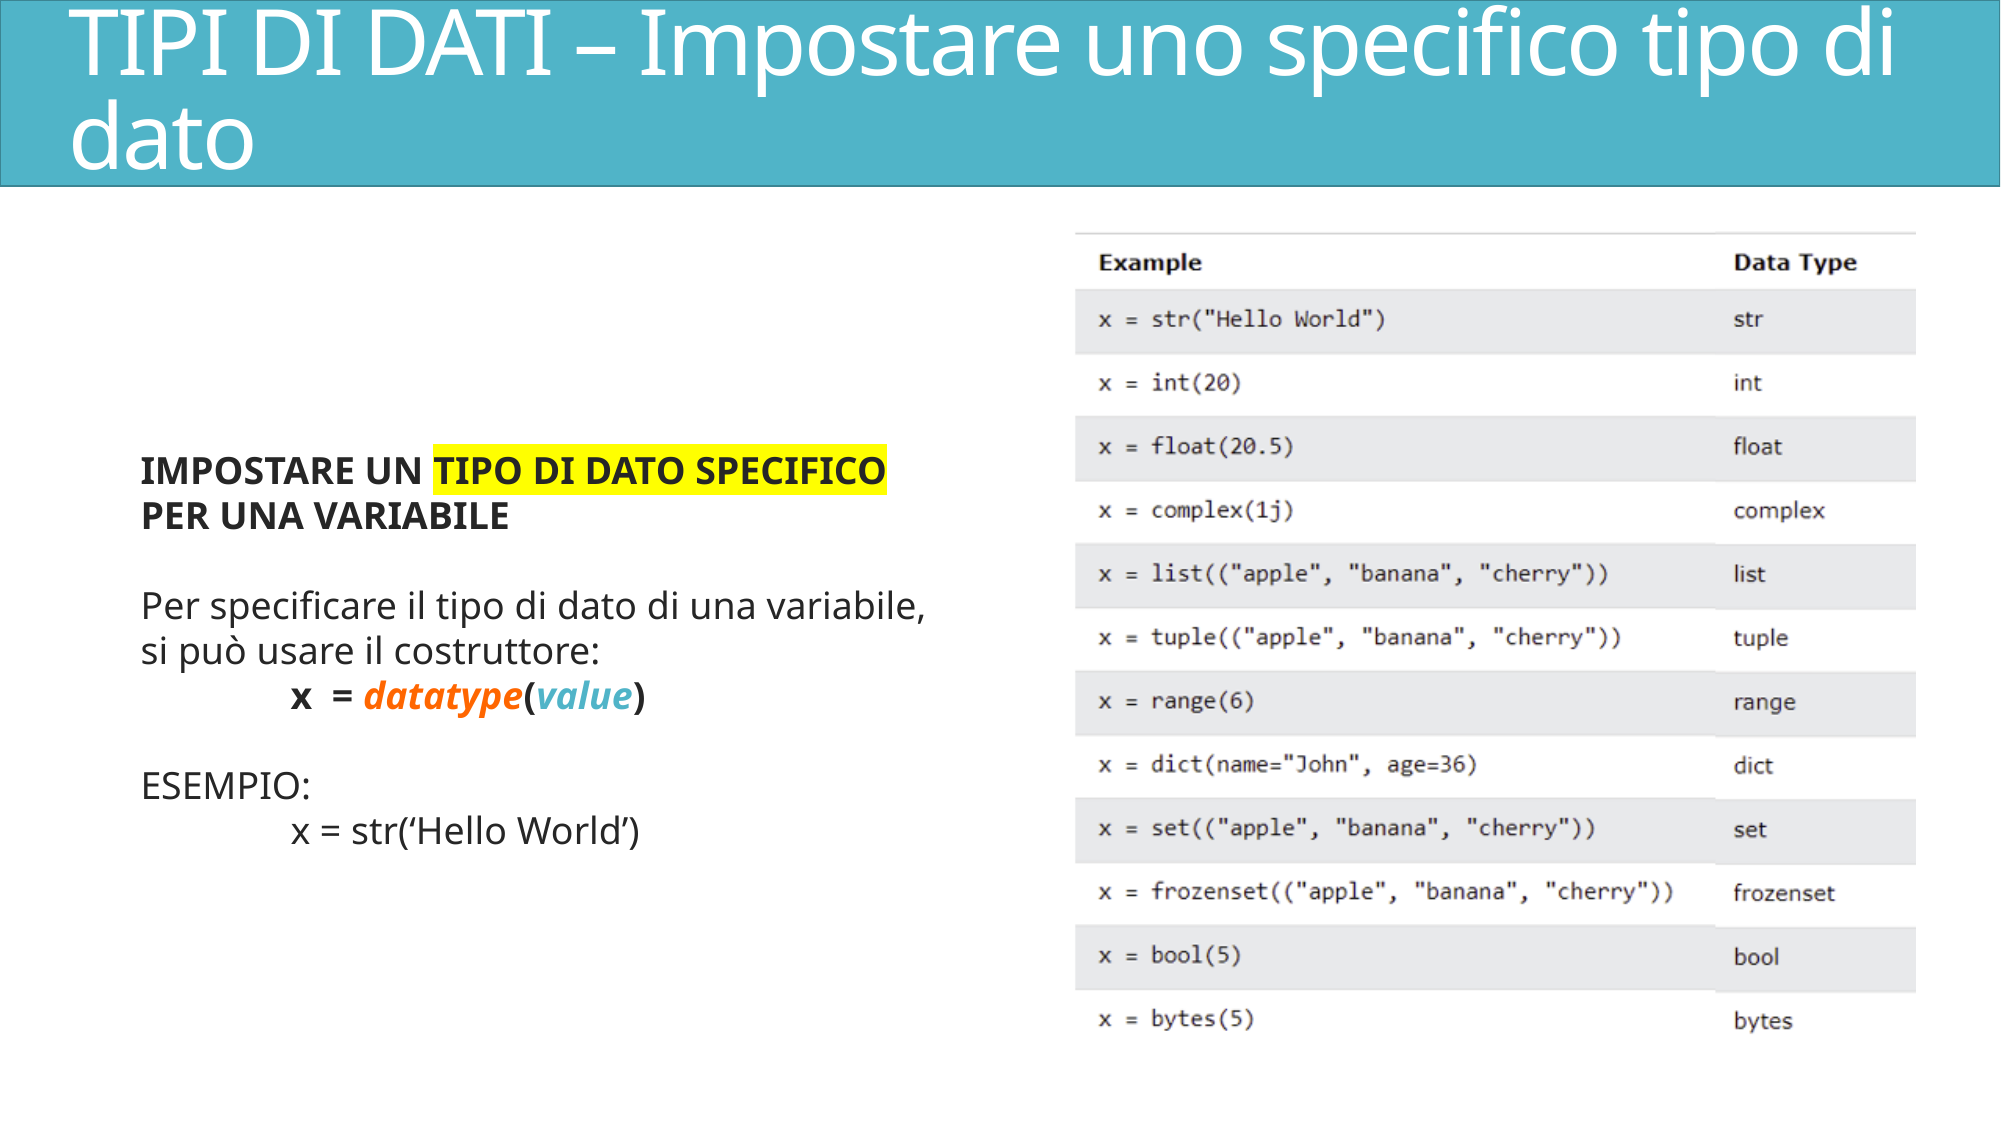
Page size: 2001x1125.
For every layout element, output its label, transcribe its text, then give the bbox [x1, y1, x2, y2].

list IMPOSTARE UN TIPO DI DATO SPECIFICO PER UNA VARIABILE Per specificare il tipo di dato di una variabile, si può usare il costruttore: x = datatype(value) ESEMPIO: x = str(‘Hello World’) [124, 230, 958, 1068]
title TIPI DI DATI – Impostare uno specifico tipo di dato [53, 19, 1949, 170]
picture [1063, 230, 1916, 1057]
